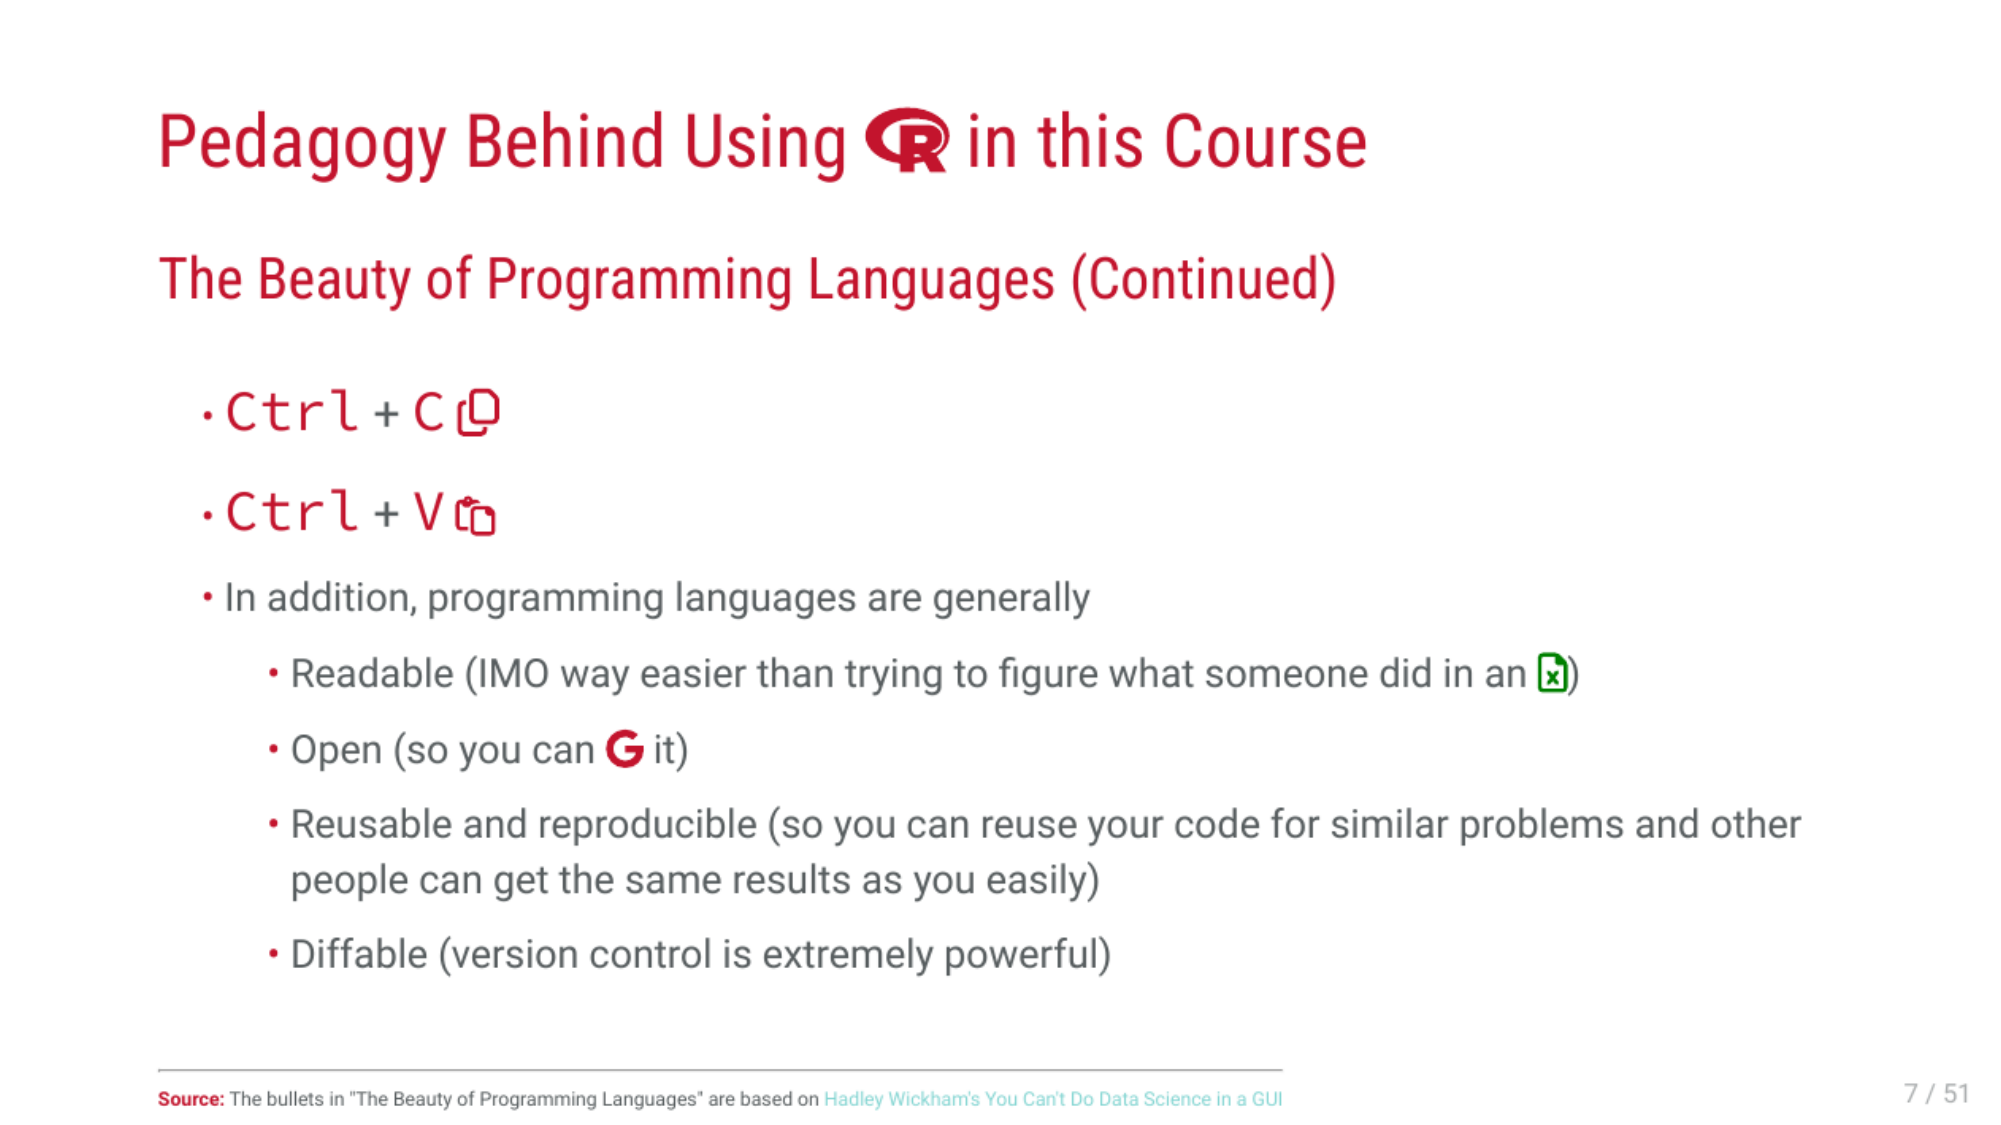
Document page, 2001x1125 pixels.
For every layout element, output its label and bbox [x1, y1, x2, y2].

list [0, 0, 2000, 1125]
